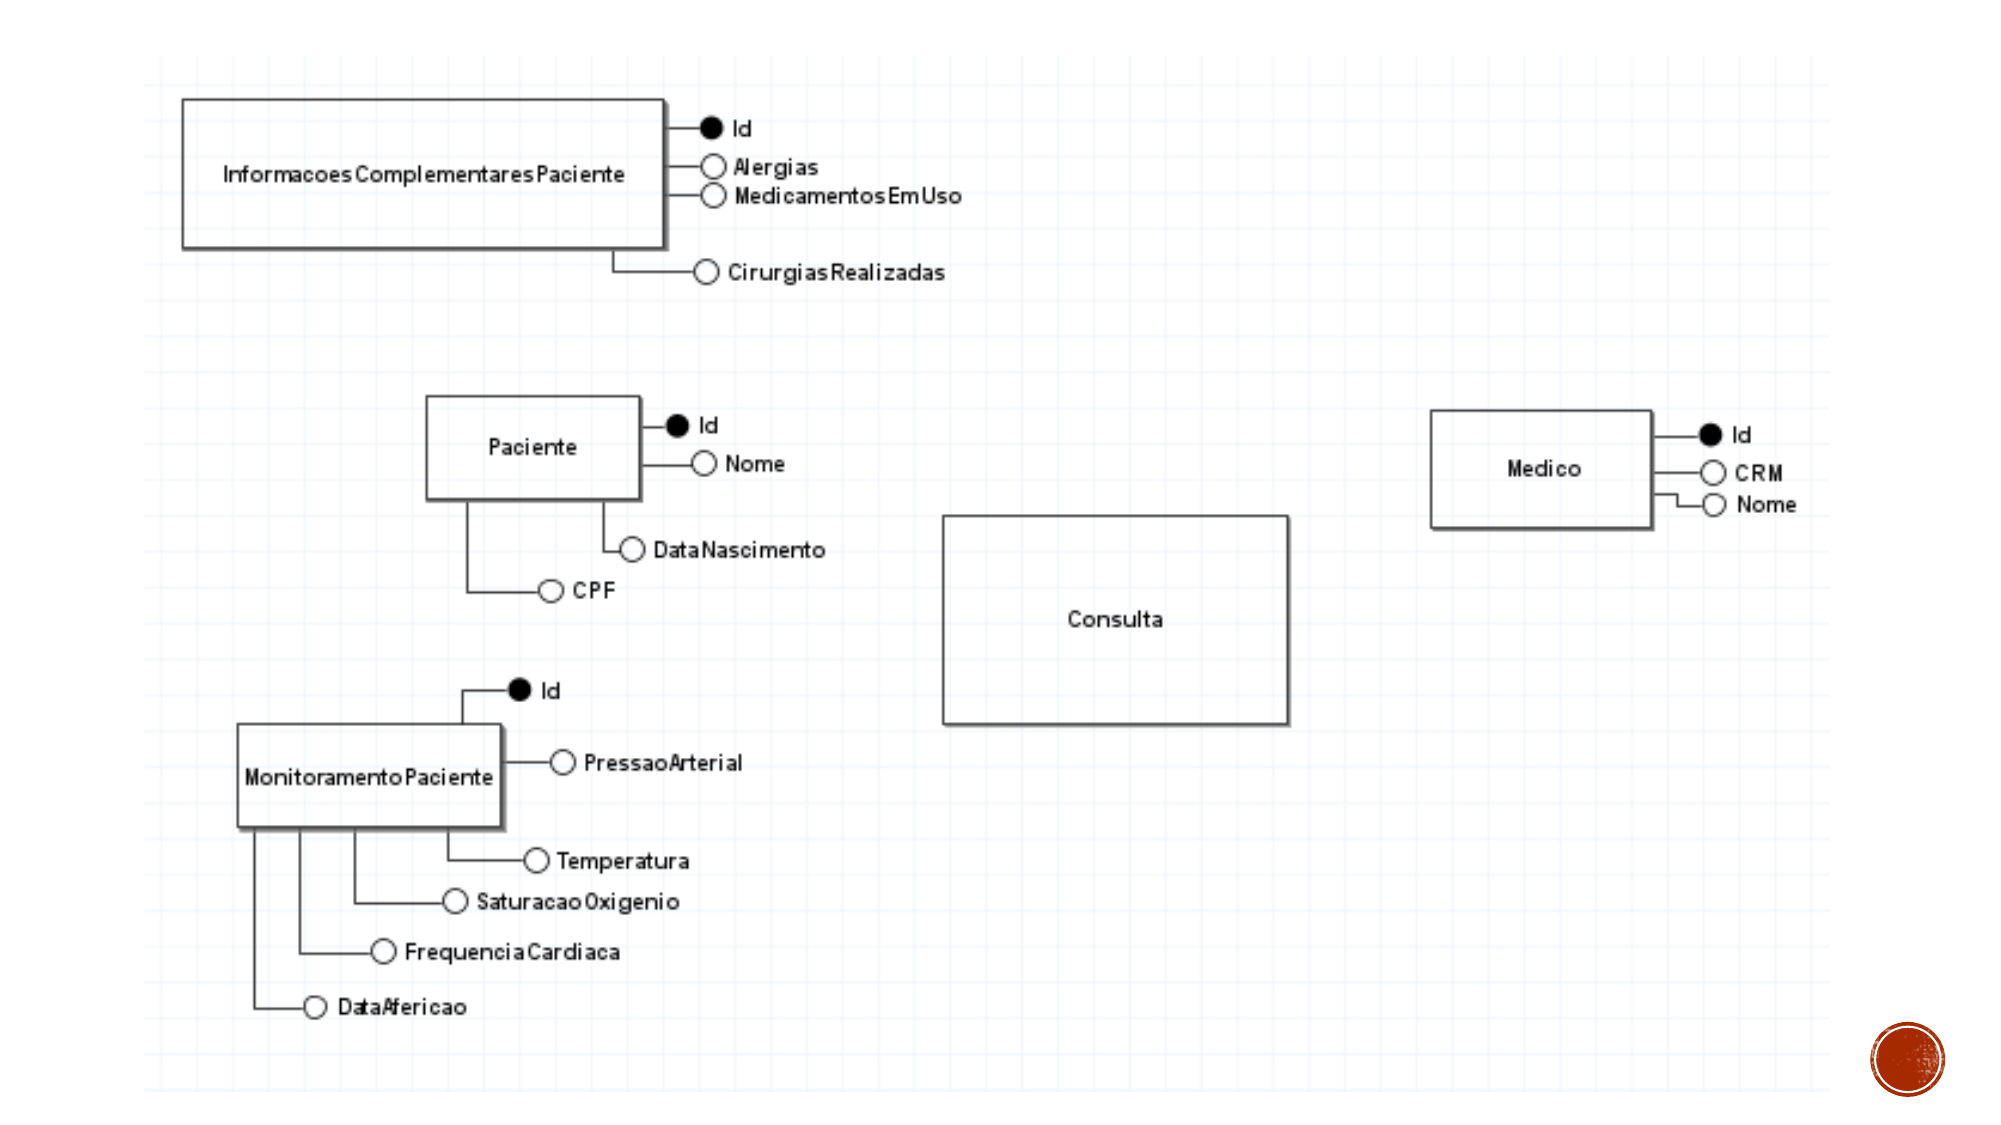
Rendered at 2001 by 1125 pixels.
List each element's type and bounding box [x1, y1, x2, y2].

picture [144, 56, 1830, 1092]
